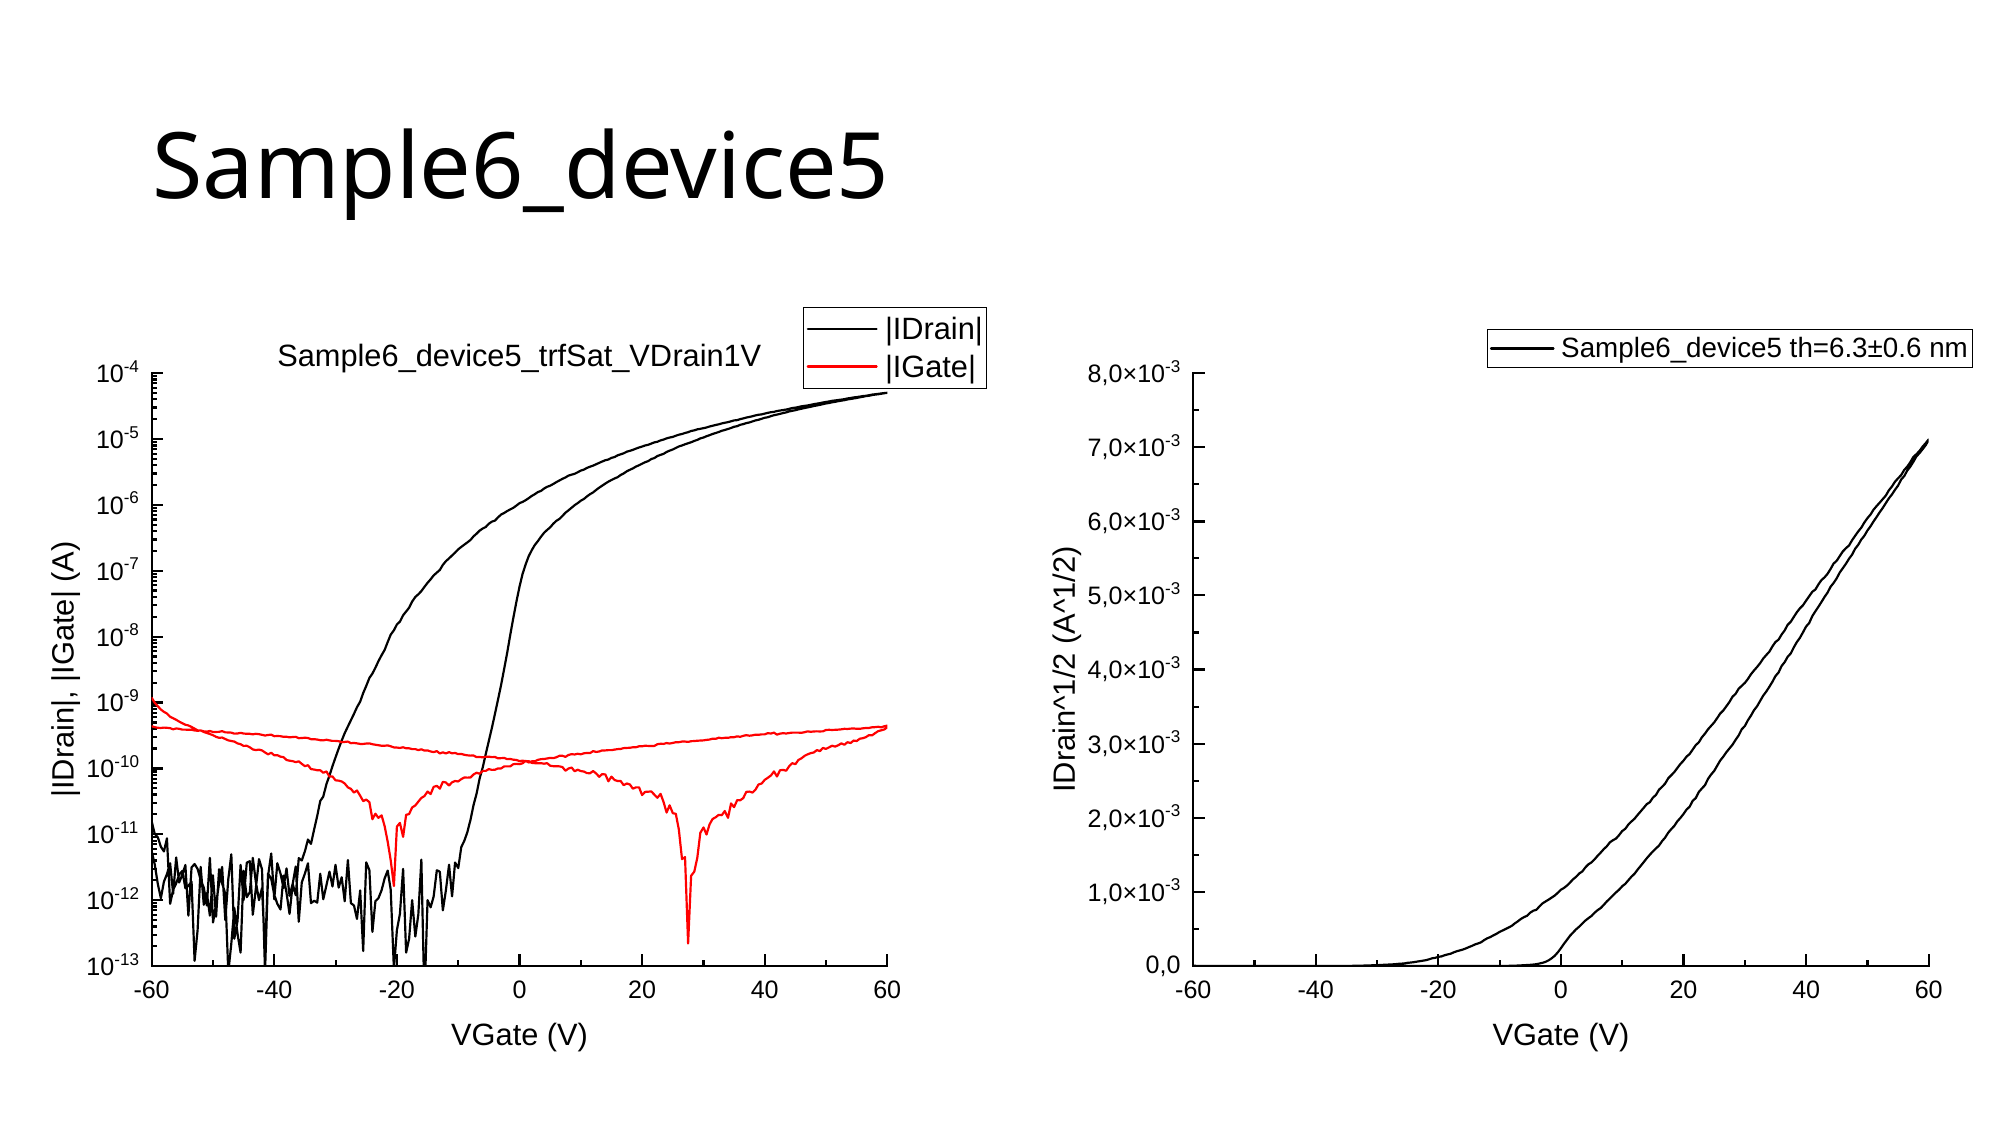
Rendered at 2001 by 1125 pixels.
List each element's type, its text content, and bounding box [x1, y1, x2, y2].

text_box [0, 277, 1039, 1105]
title Sample6_device5 [137, 59, 1863, 277]
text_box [1039, 277, 2000, 1105]
